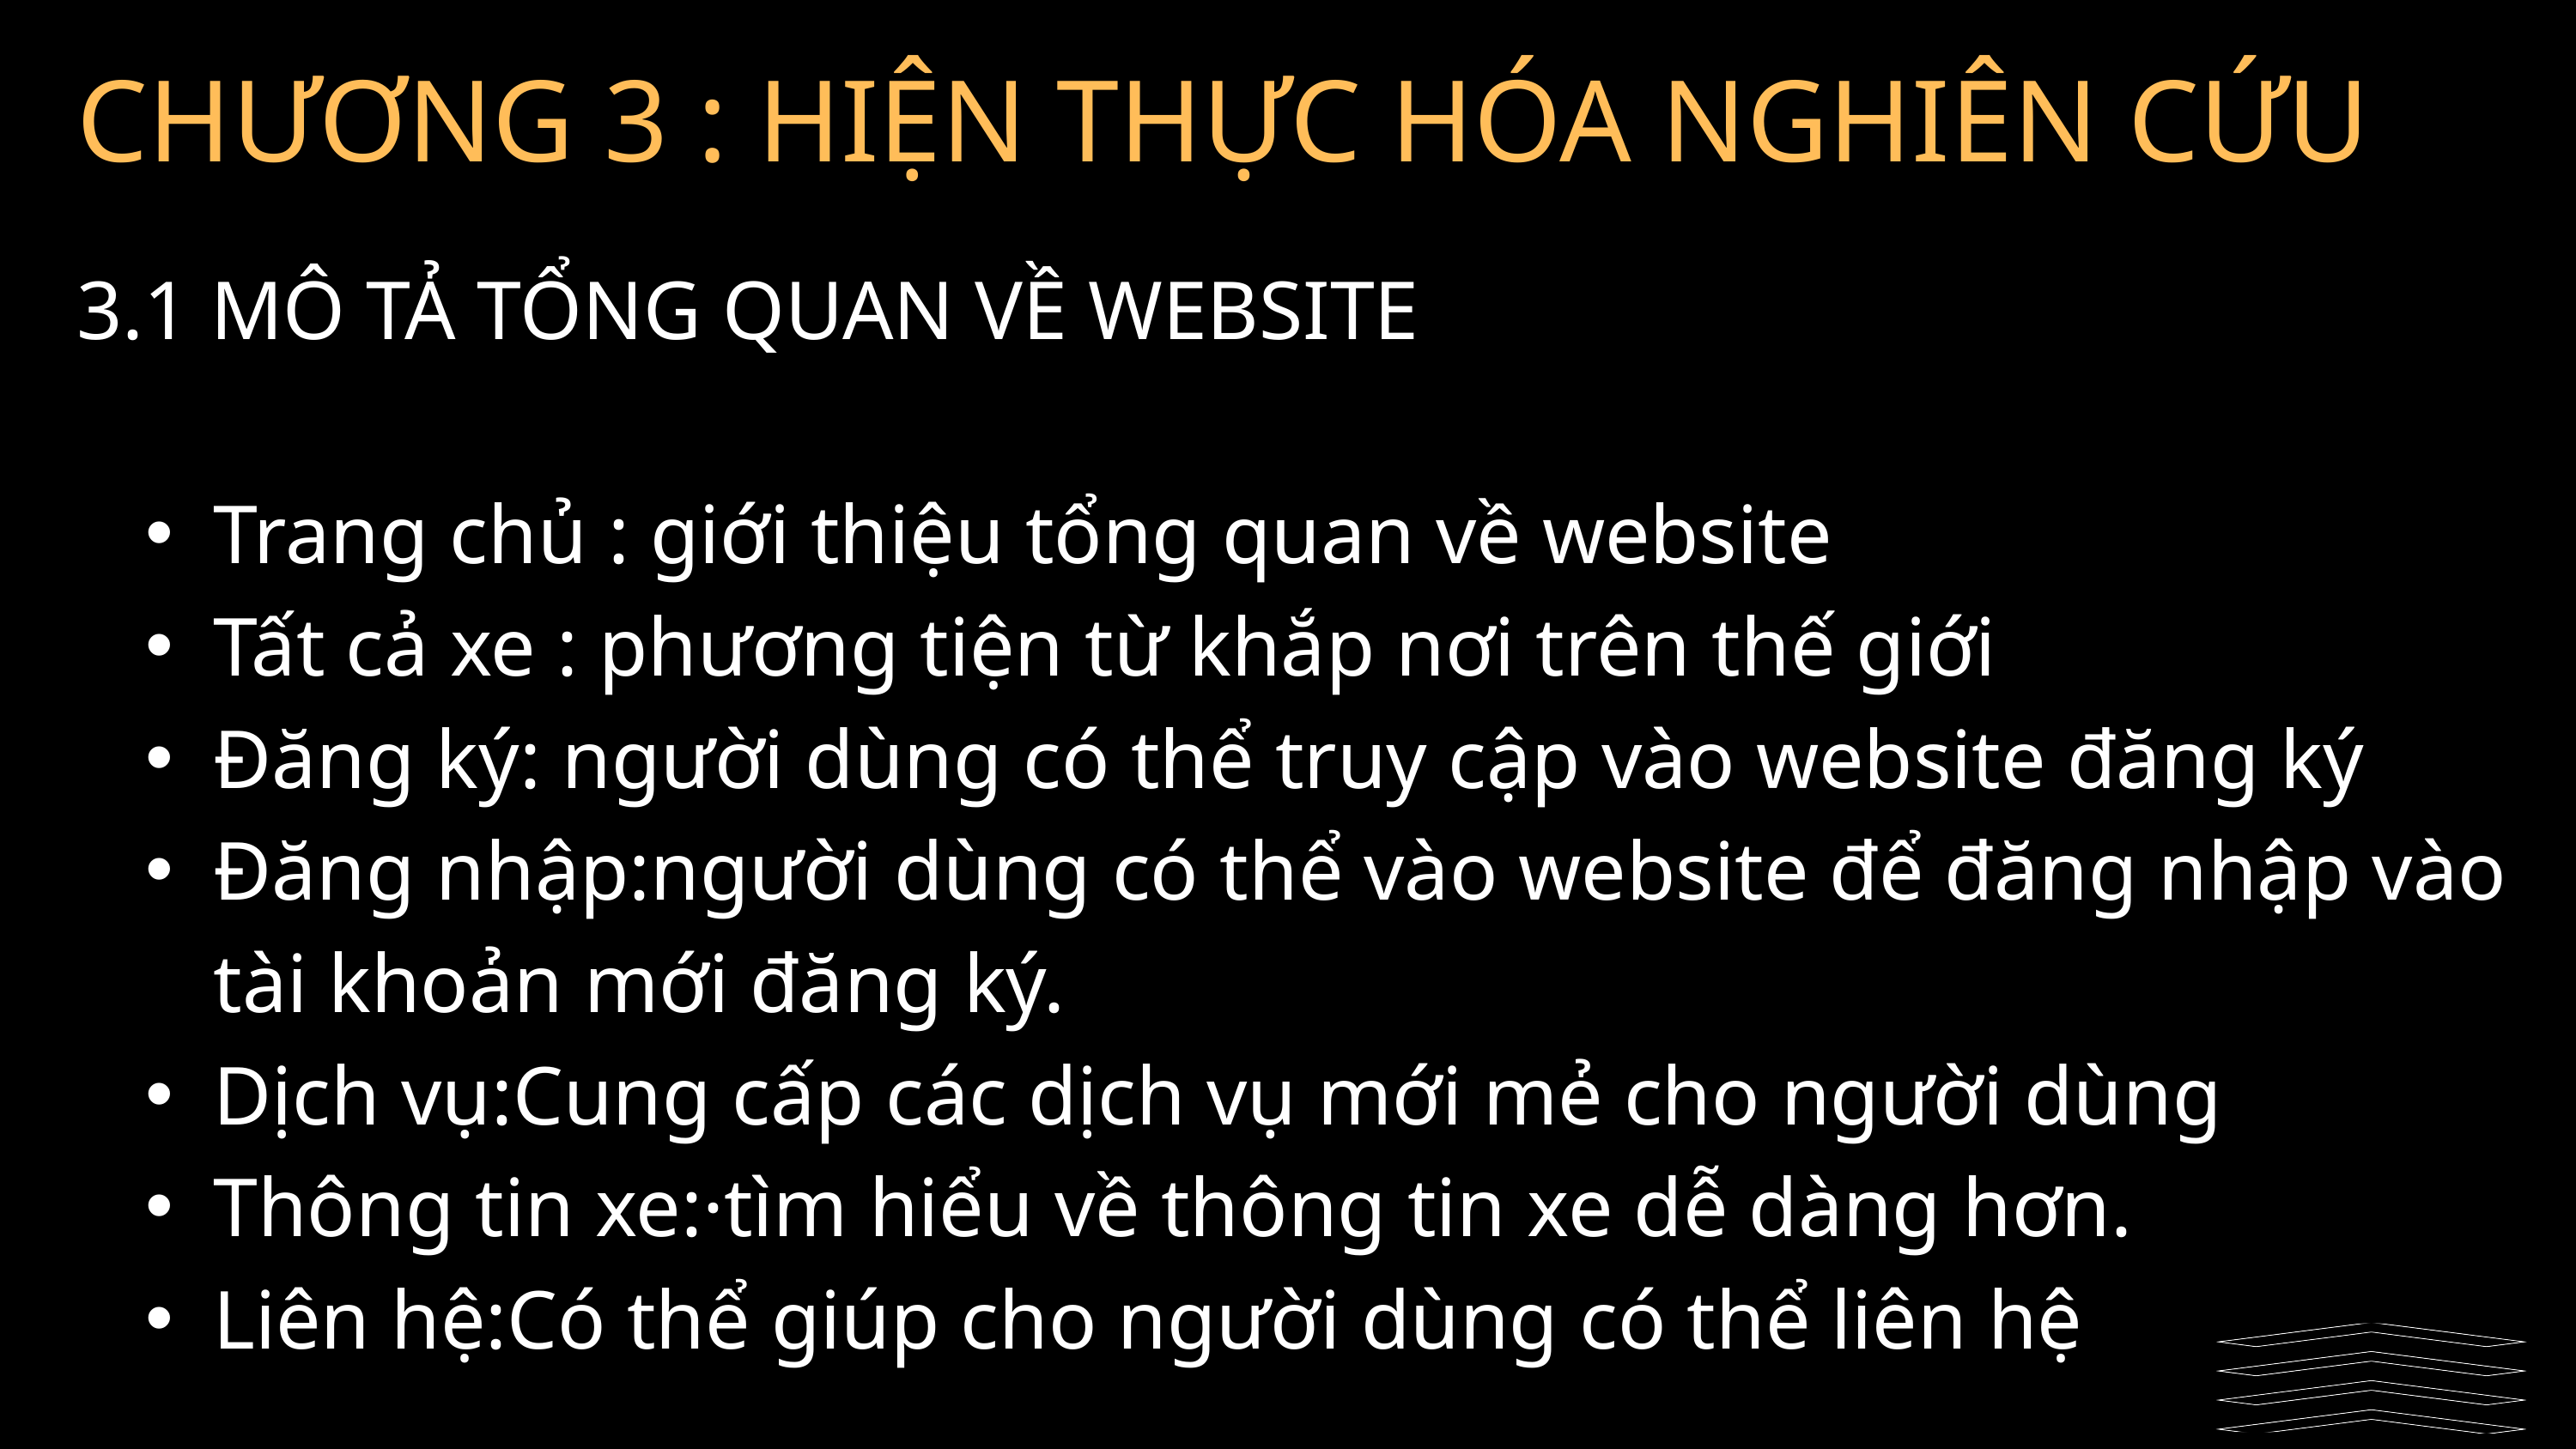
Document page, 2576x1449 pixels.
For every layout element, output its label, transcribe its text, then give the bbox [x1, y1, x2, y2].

text_box [2215, 1322, 2527, 1434]
text_box CHƯƠNG 3 : HIỆN THỰC HÓA NGHIÊN CỨU [76, 27, 2544, 185]
text_box 3.1 MÔ TẢ TỔNG QUAN VỀ WEBSITE Trang chủ : giới thiệu tổng quan về website Tất cả xe : phương tiện từ khắp nơi trên thế giới Đăng ký: người dùng có thể truy cập vào website đăng ký Đăng nhập:người dùng có thể vào website để đăng nhập vào tài khoản mới đăng ký. Dịch vụ:Cung cấp các dịch vụ mới mẻ cho người dùng Thông tin xe:·tìm hiểu về thông tin xe dễ dàng hơn. Liên hệ:Có thể giúp cho người dùng có thể liên hệ [76, 243, 2544, 1449]
